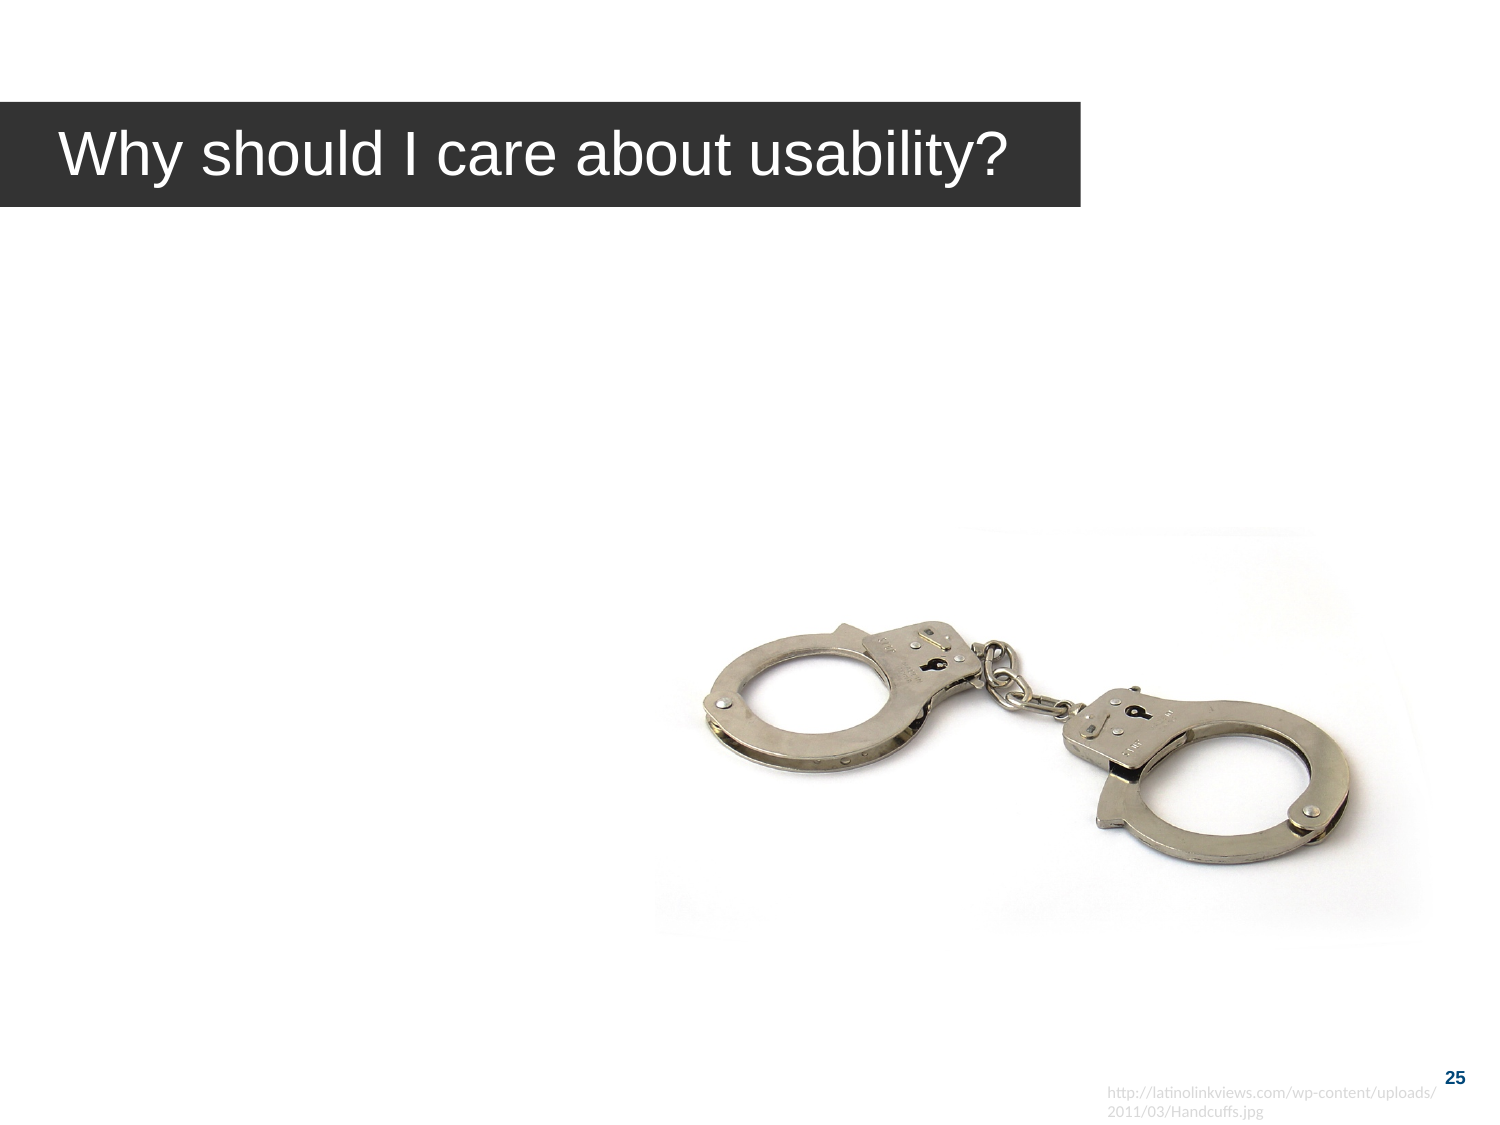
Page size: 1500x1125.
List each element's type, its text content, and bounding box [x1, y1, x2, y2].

text_box http://latinolinkviews.com/wp-content/uploads/2011/03/Handcuffs.jpg [1092, 1076, 1483, 1125]
picture [655, 526, 1434, 953]
text_box Why should I care about usability? [0, 101, 1081, 207]
slide_number 25 [1428, 1067, 1493, 1095]
